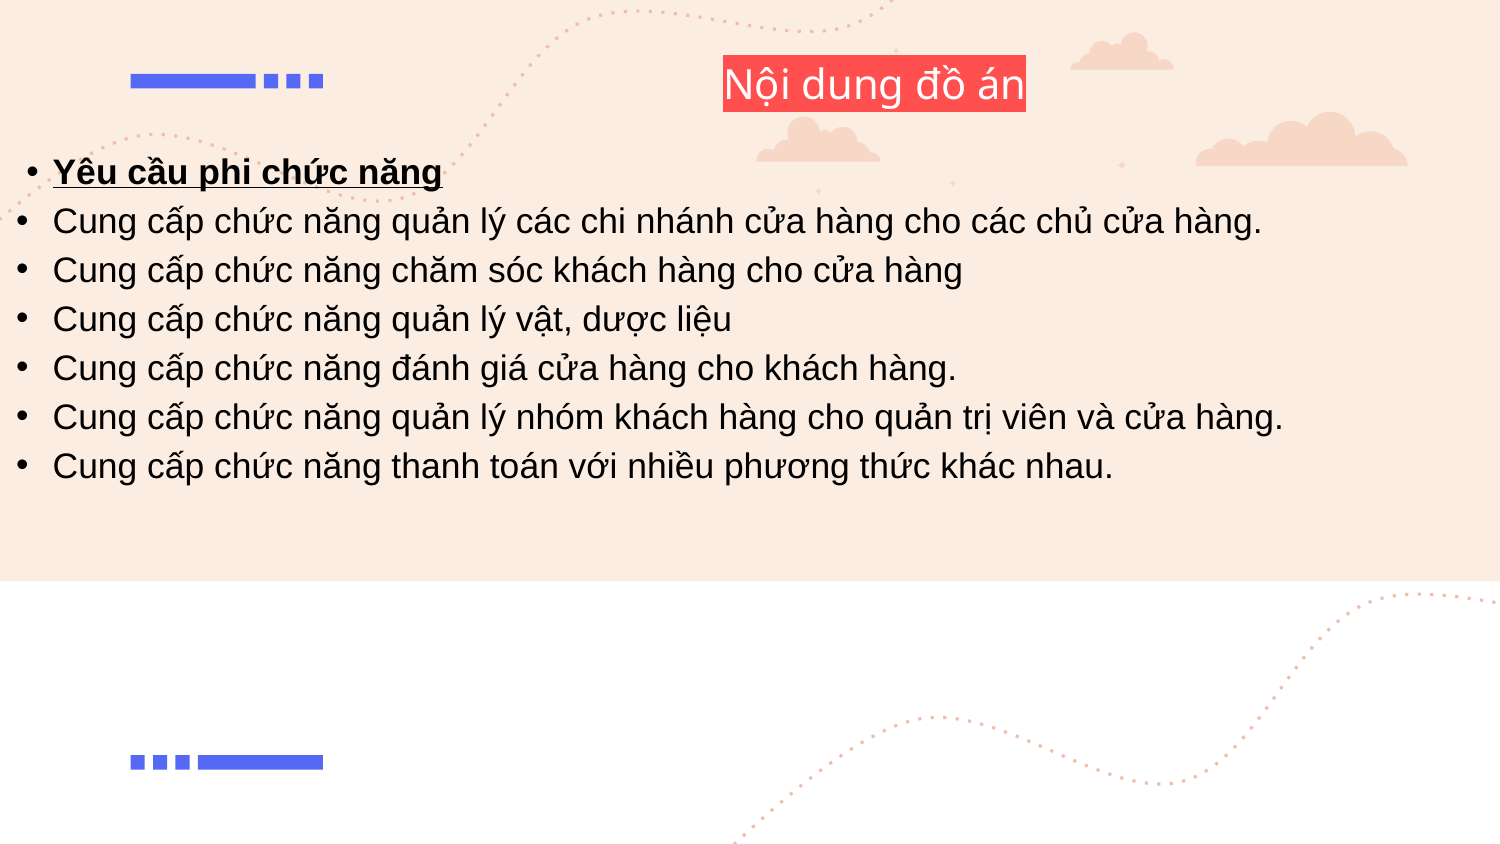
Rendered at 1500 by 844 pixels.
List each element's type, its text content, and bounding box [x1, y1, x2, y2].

subtitle Nội dung đồ án [399, 42, 1351, 123]
text_box Yêu cầu phi chức năng Cung cấp chức năng quản lý các chi nhánh cửa hàng cho các chủ cửa hàng. Cung cấp chức năng chăm sóc khách hàng cho cửa hàng Cung cấp chức năng quản lý vật, dược liệu Cung cấp chức năng đánh giá cửa hàng cho khách hàng. Cung cấp chức năng quản lý nhóm khách hàng cho quản trị viên và cửa hàng. Cung cấp chức năng thanh toán với nhiều phương thức khác nhau. [0, 138, 1500, 501]
